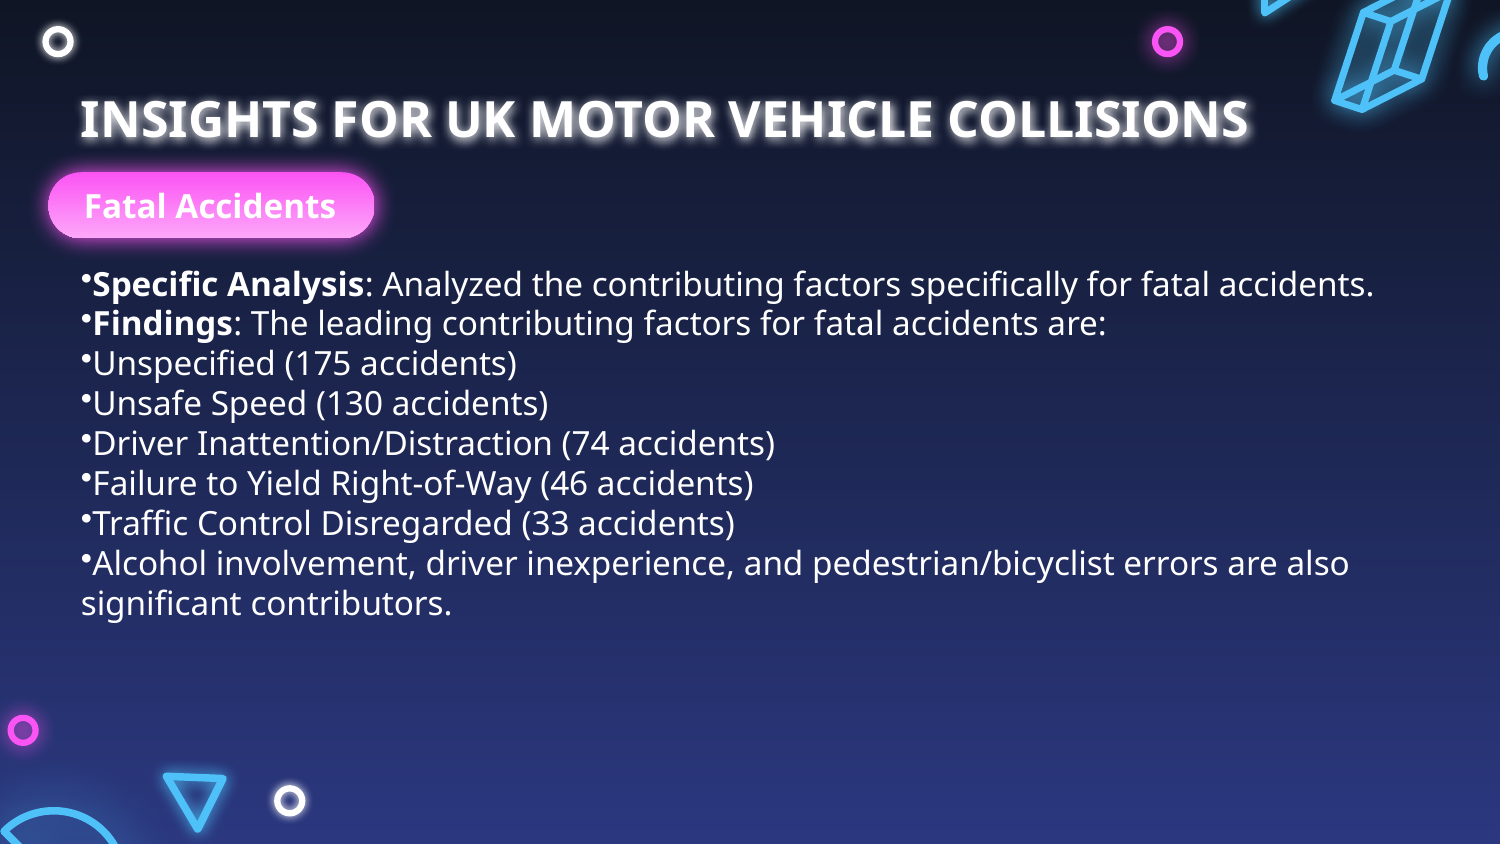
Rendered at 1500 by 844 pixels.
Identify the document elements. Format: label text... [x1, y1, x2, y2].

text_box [1421, 63, 1431, 67]
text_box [1477, 63, 1488, 68]
subtitle Specific Analysis: Analyzed the contributing factors specifically for fatal accidents. Findings: The leading contributing factors for fatal accidents are: Unspecified (175 accidents) Unsafe Speed (130 accidents) Driver Inattention/Distraction (74 accidents) Failure to Yield Right-of-Way (46 accidents) Traffic Control Disregarded (33 accidents) Alcohol involvement, driver inexperience, and pedestrian/bicyclist errors are also significant contributors. [65, 247, 1400, 473]
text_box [1341, 63, 1351, 67]
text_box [1391, 63, 1401, 67]
subtitle Fatal Accidents [24, 176, 396, 235]
title INSIGHTS FOR UK MOTOR VEHICLE COLLISIONS [65, 72, 1487, 167]
text_box [67, 235, 357, 239]
